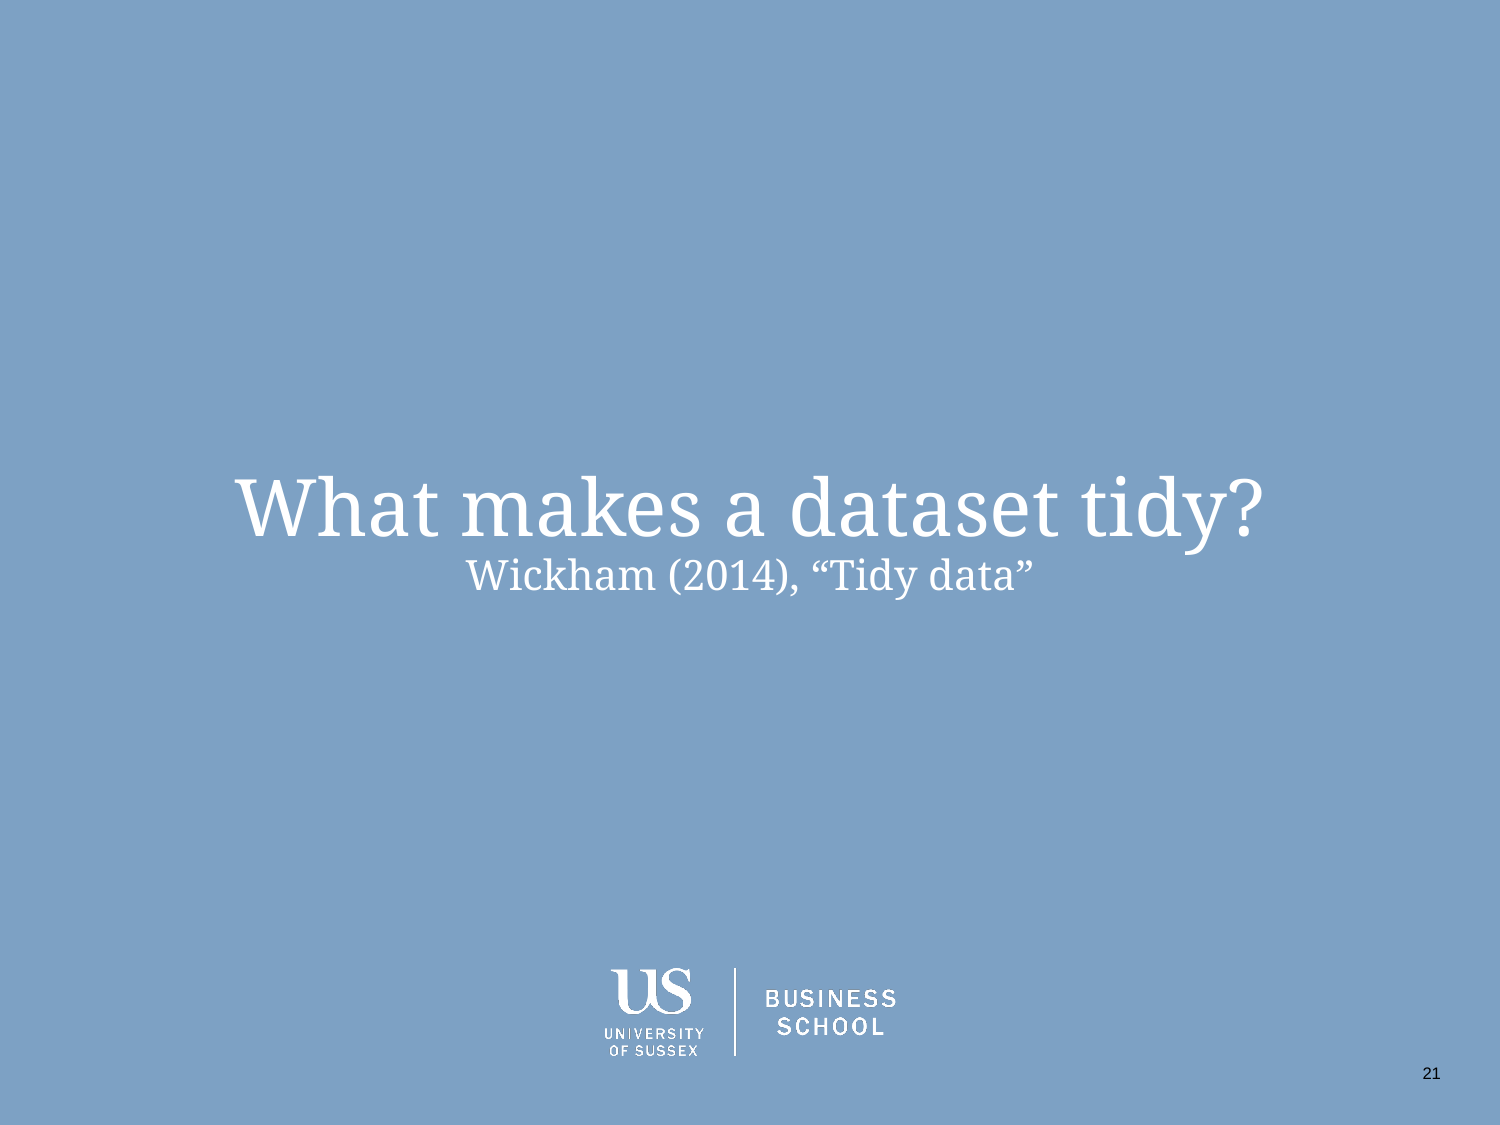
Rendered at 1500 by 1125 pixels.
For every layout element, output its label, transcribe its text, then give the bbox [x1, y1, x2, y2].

picture [603, 968, 897, 1056]
title What makes a dataset tidy? Wickham (2014), “Tidy data” [187, 184, 1313, 884]
